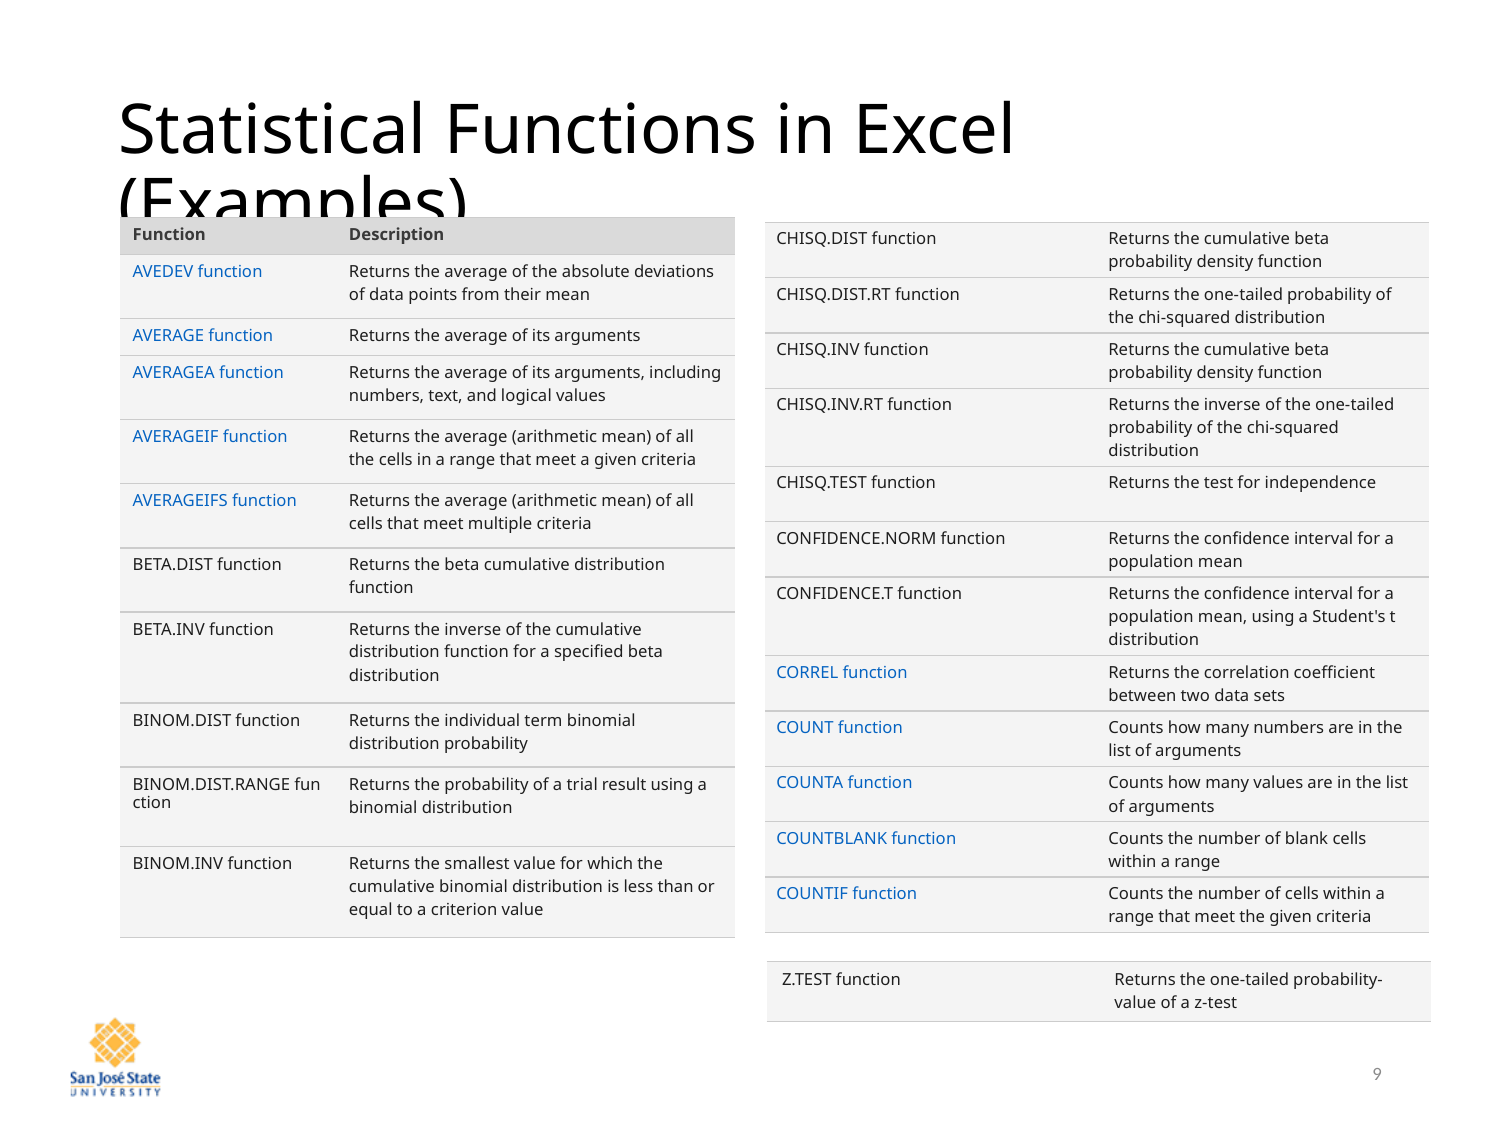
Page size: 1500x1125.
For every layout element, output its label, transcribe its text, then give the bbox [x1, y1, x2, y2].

table_cell AVERAGEIFS function [120, 484, 336, 547]
table_header CHISQ.DIST function [765, 223, 1097, 277]
table_cell Counts how many numbers are in the list of arguments [1097, 712, 1429, 766]
table_cell Counts how many values are in the list of arguments [1097, 767, 1429, 821]
table_cell Counts the number of blank cells within a range [1097, 822, 1429, 876]
table_header Description [336, 218, 735, 254]
table_cell BINOM.DIST function [120, 704, 336, 766]
slide_number 9 [1059, 1042, 1397, 1103]
table_cell Returns the average of its arguments [336, 319, 735, 355]
table_cell Returns the confidence interval for a population mean, using a Student's t distribution [1097, 578, 1429, 655]
table_cell CHISQ.INV function [765, 334, 1097, 388]
table_cell Returns the test for independence [1097, 467, 1429, 521]
table_cell Returns the inverse of the one-tailed probability of the chi-squared distribution [1097, 389, 1429, 466]
table_header Returns the one-tailed probability-value of a z-test [1099, 962, 1431, 1021]
table_cell AVEDEV function [120, 255, 336, 318]
table_cell AVERAGE function [120, 319, 336, 355]
table_cell COUNTBLANK function [765, 822, 1097, 876]
table_cell CHISQ.INV.RT function [765, 389, 1097, 466]
table_cell CHISQ.TEST function [765, 467, 1097, 521]
table_header Z.TEST function [767, 962, 1099, 1021]
table_cell COUNT function [765, 712, 1097, 766]
table_cell Returns the probability of a trial result using a binomial distribution [336, 768, 735, 846]
table_header Function [120, 218, 336, 254]
table_cell Counts the number of cells within a range that meet the given criteria [1097, 878, 1429, 932]
table_cell Returns the confidence interval for a population mean [1097, 522, 1429, 576]
table_cell AVERAGEA function [120, 356, 336, 419]
table_cell Returns the beta cumulative distribution function [336, 549, 735, 611]
picture [60, 1012, 166, 1112]
table_cell Returns the average (arithmetic mean) of all the cells in a range that meet a given criteria [336, 420, 735, 483]
table_cell Returns the one-tailed probability of the chi-squared distribution [1097, 278, 1429, 332]
table_cell COUNTA function [765, 767, 1097, 821]
table_cell COUNTIF function [765, 878, 1097, 932]
title Statistical Functions in Excel (Examples) [103, 59, 1397, 278]
table_header Returns the cumulative beta probability density function [1097, 223, 1429, 277]
table_cell BINOM.DIST.RANGE function [120, 768, 336, 846]
table_cell BETA.DIST function [120, 549, 336, 611]
table_cell CHISQ.DIST.RT function [765, 278, 1097, 332]
table_cell CONFIDENCE.NORM function [765, 522, 1097, 576]
table_cell AVERAGEIF function [120, 420, 336, 483]
table_cell Returns the average (arithmetic mean) of all cells that meet multiple criteria [336, 484, 735, 547]
table_cell Returns the inverse of the cumulative distribution function for a specified beta distribution [336, 613, 735, 702]
table_cell Returns the correlation coefficient between two data sets [1097, 656, 1429, 710]
table_cell BETA.INV function [120, 613, 336, 702]
table_cell Returns the cumulative beta probability density function [1097, 334, 1429, 388]
table_cell Returns the average of its arguments, including numbers, text, and logical values [336, 356, 735, 419]
table_cell Returns the smallest value for which the cumulative binomial distribution is less than or equal to a criterion value [336, 847, 735, 937]
table_cell BINOM.INV function [120, 847, 336, 937]
table_cell CORREL function [765, 656, 1097, 710]
table_cell CONFIDENCE.T function [765, 578, 1097, 655]
table_cell Returns the individual term binomial distribution probability [336, 704, 735, 766]
table_cell Returns the average of the absolute deviations of data points from their mean [336, 255, 735, 318]
